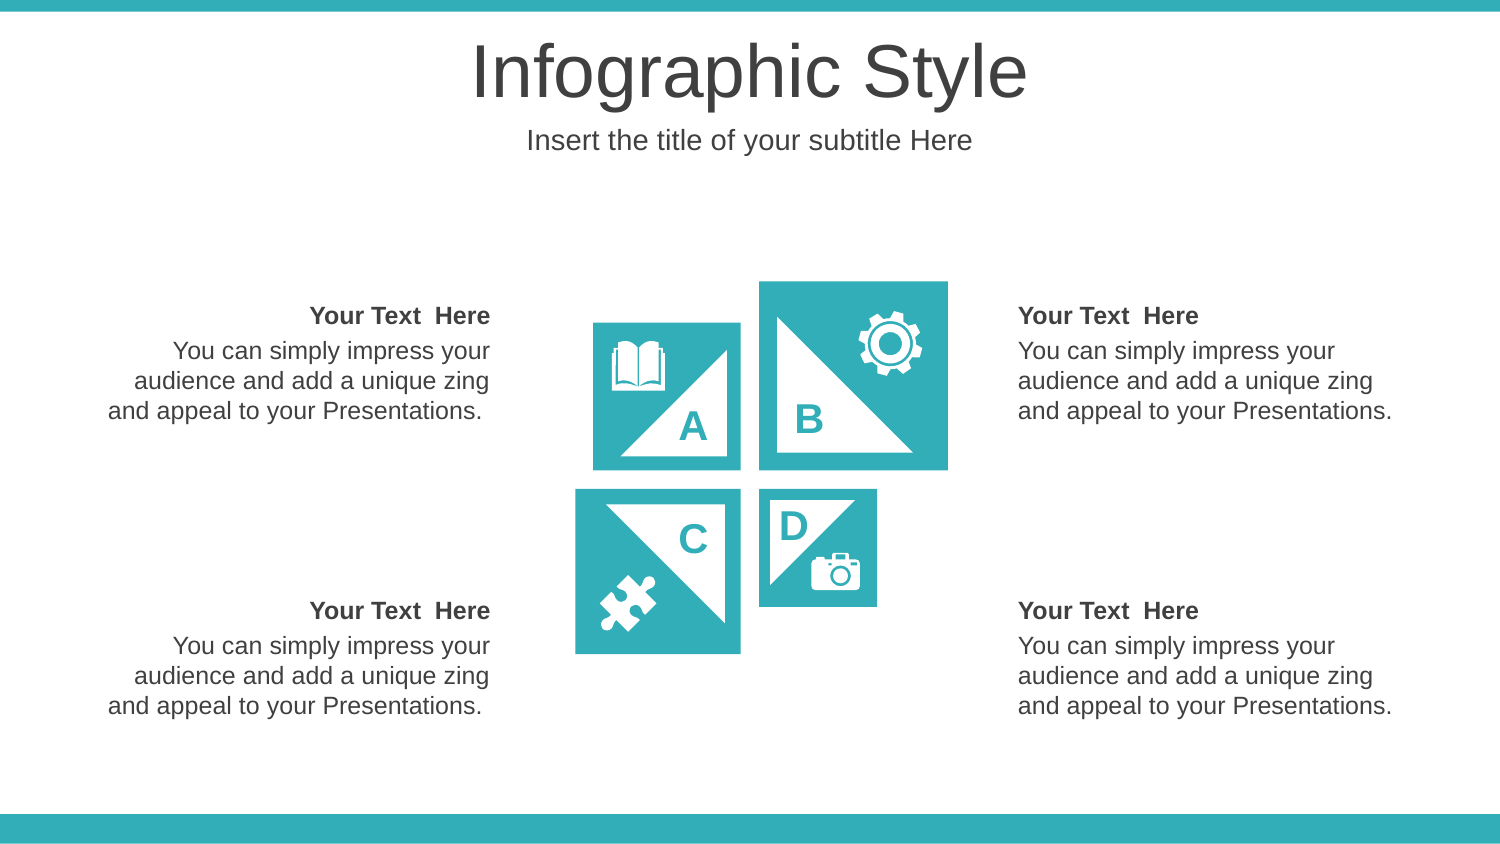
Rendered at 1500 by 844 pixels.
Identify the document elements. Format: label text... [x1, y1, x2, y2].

list Infographic Style [0, 20, 1500, 114]
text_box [575, 488, 741, 655]
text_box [758, 281, 949, 471]
list Insert the title of your subtitle Here [0, 114, 1500, 162]
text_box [758, 488, 878, 608]
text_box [88, 291, 506, 434]
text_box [1002, 586, 1421, 729]
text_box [1002, 291, 1421, 434]
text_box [592, 322, 741, 471]
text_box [88, 586, 506, 729]
